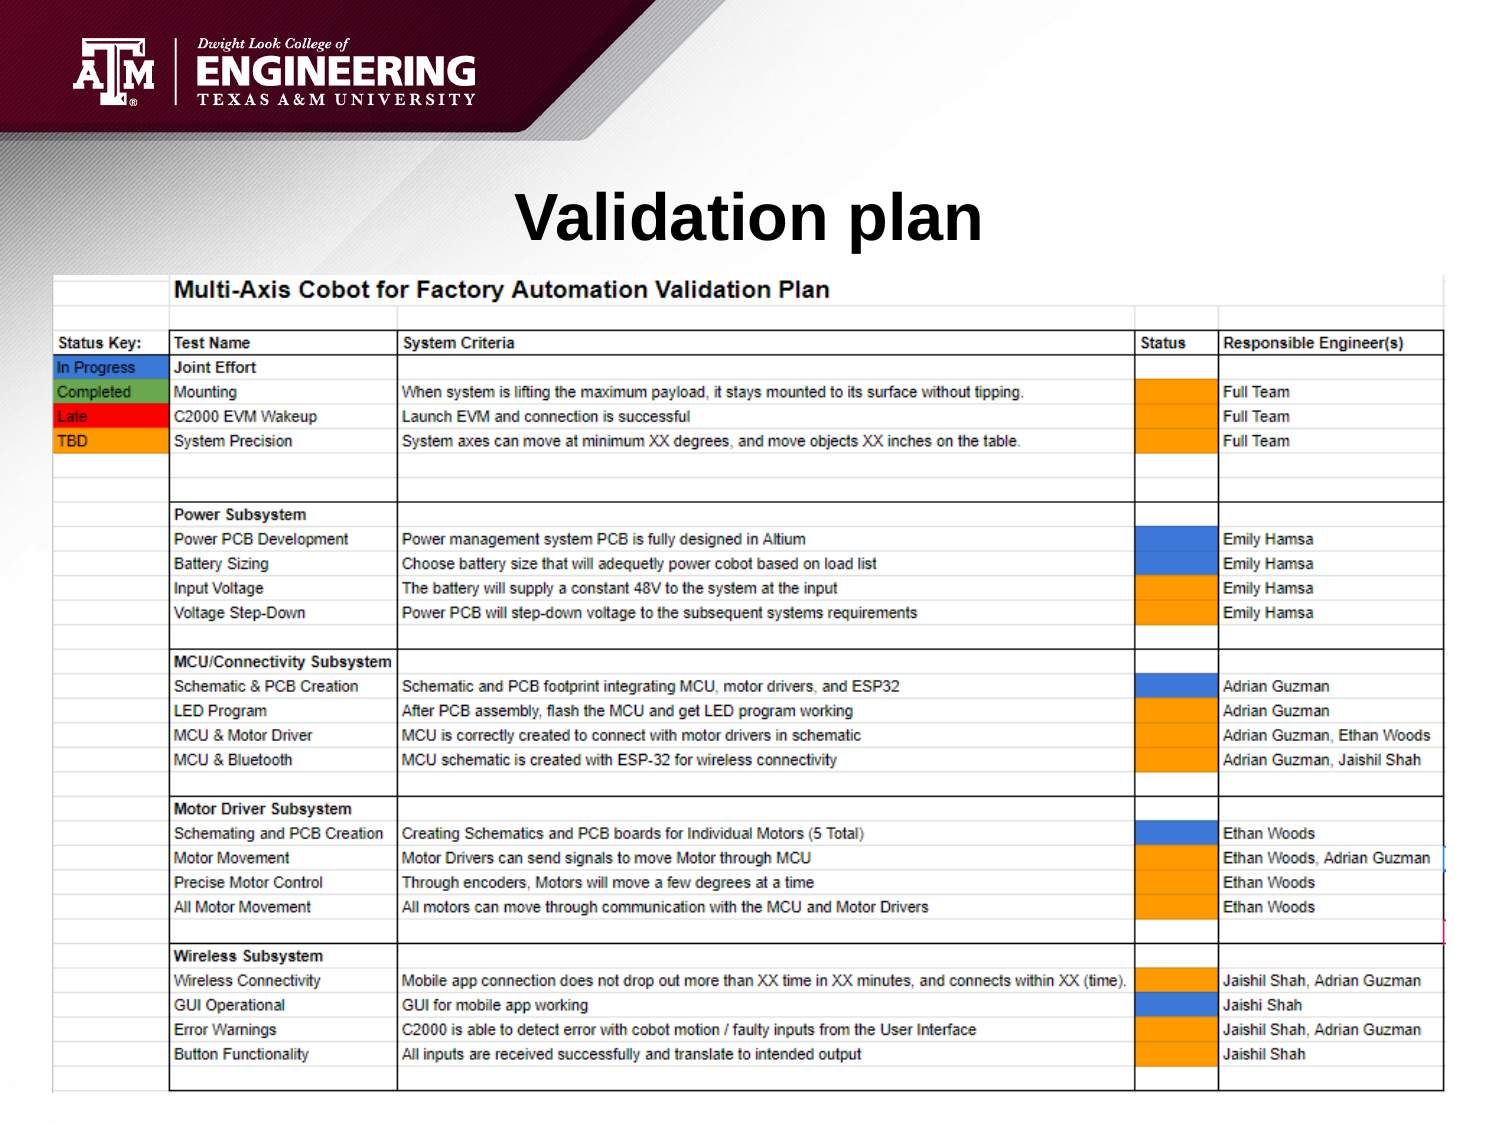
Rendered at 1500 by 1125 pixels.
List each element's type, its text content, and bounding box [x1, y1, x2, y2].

picture [0, 0, 1500, 1125]
title Validation plan [75, 147, 1425, 274]
